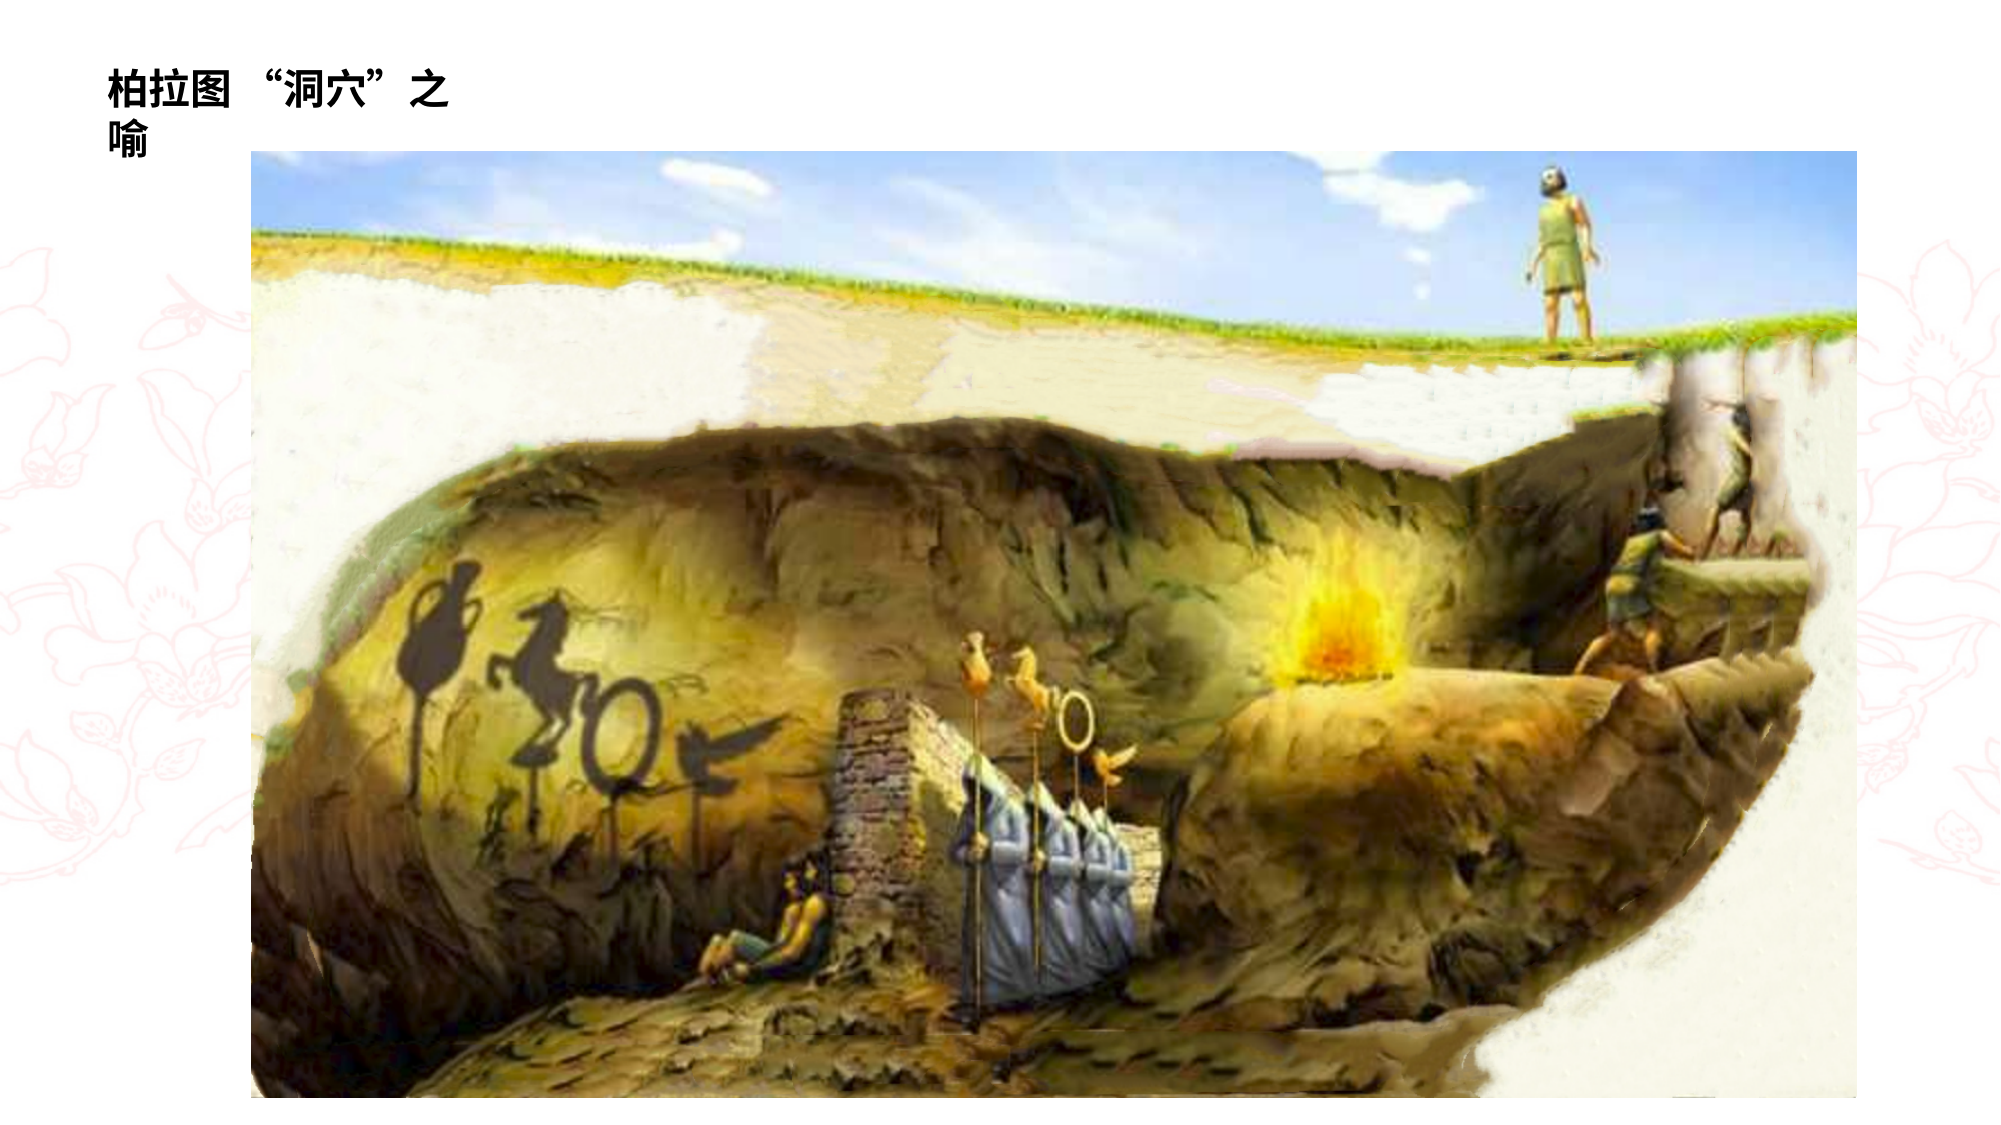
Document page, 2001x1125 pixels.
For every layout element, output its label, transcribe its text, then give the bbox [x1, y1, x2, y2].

text_box 柏拉图 “洞穴”之喻 [92, 55, 467, 171]
picture [0, 0, 2001, 1125]
